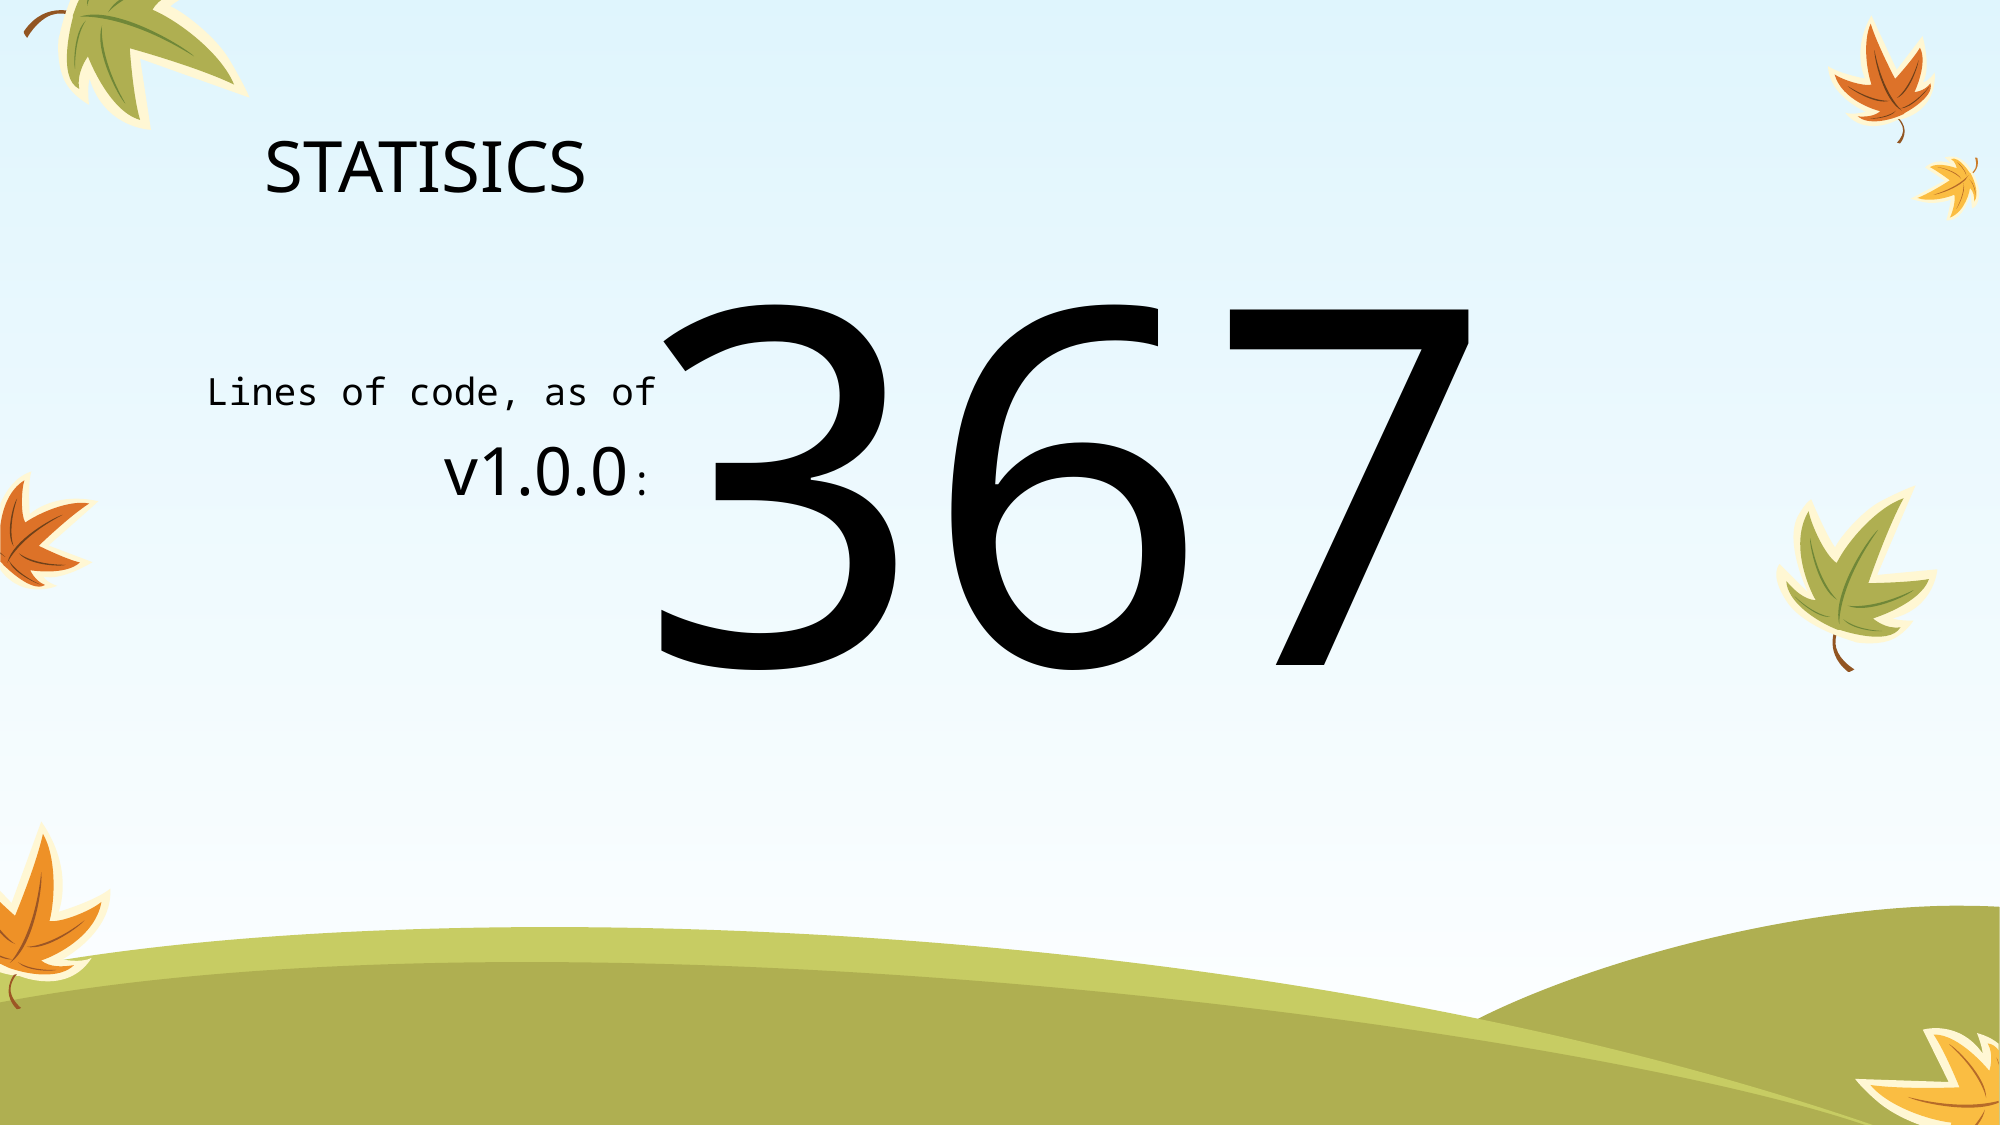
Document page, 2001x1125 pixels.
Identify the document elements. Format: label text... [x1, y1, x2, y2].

text_box v1.0.0: [429, 420, 624, 516]
title STATISICS [249, 12, 1749, 216]
text_box Lines of code, as of [191, 360, 624, 421]
text_box 367 [624, 159, 1509, 772]
